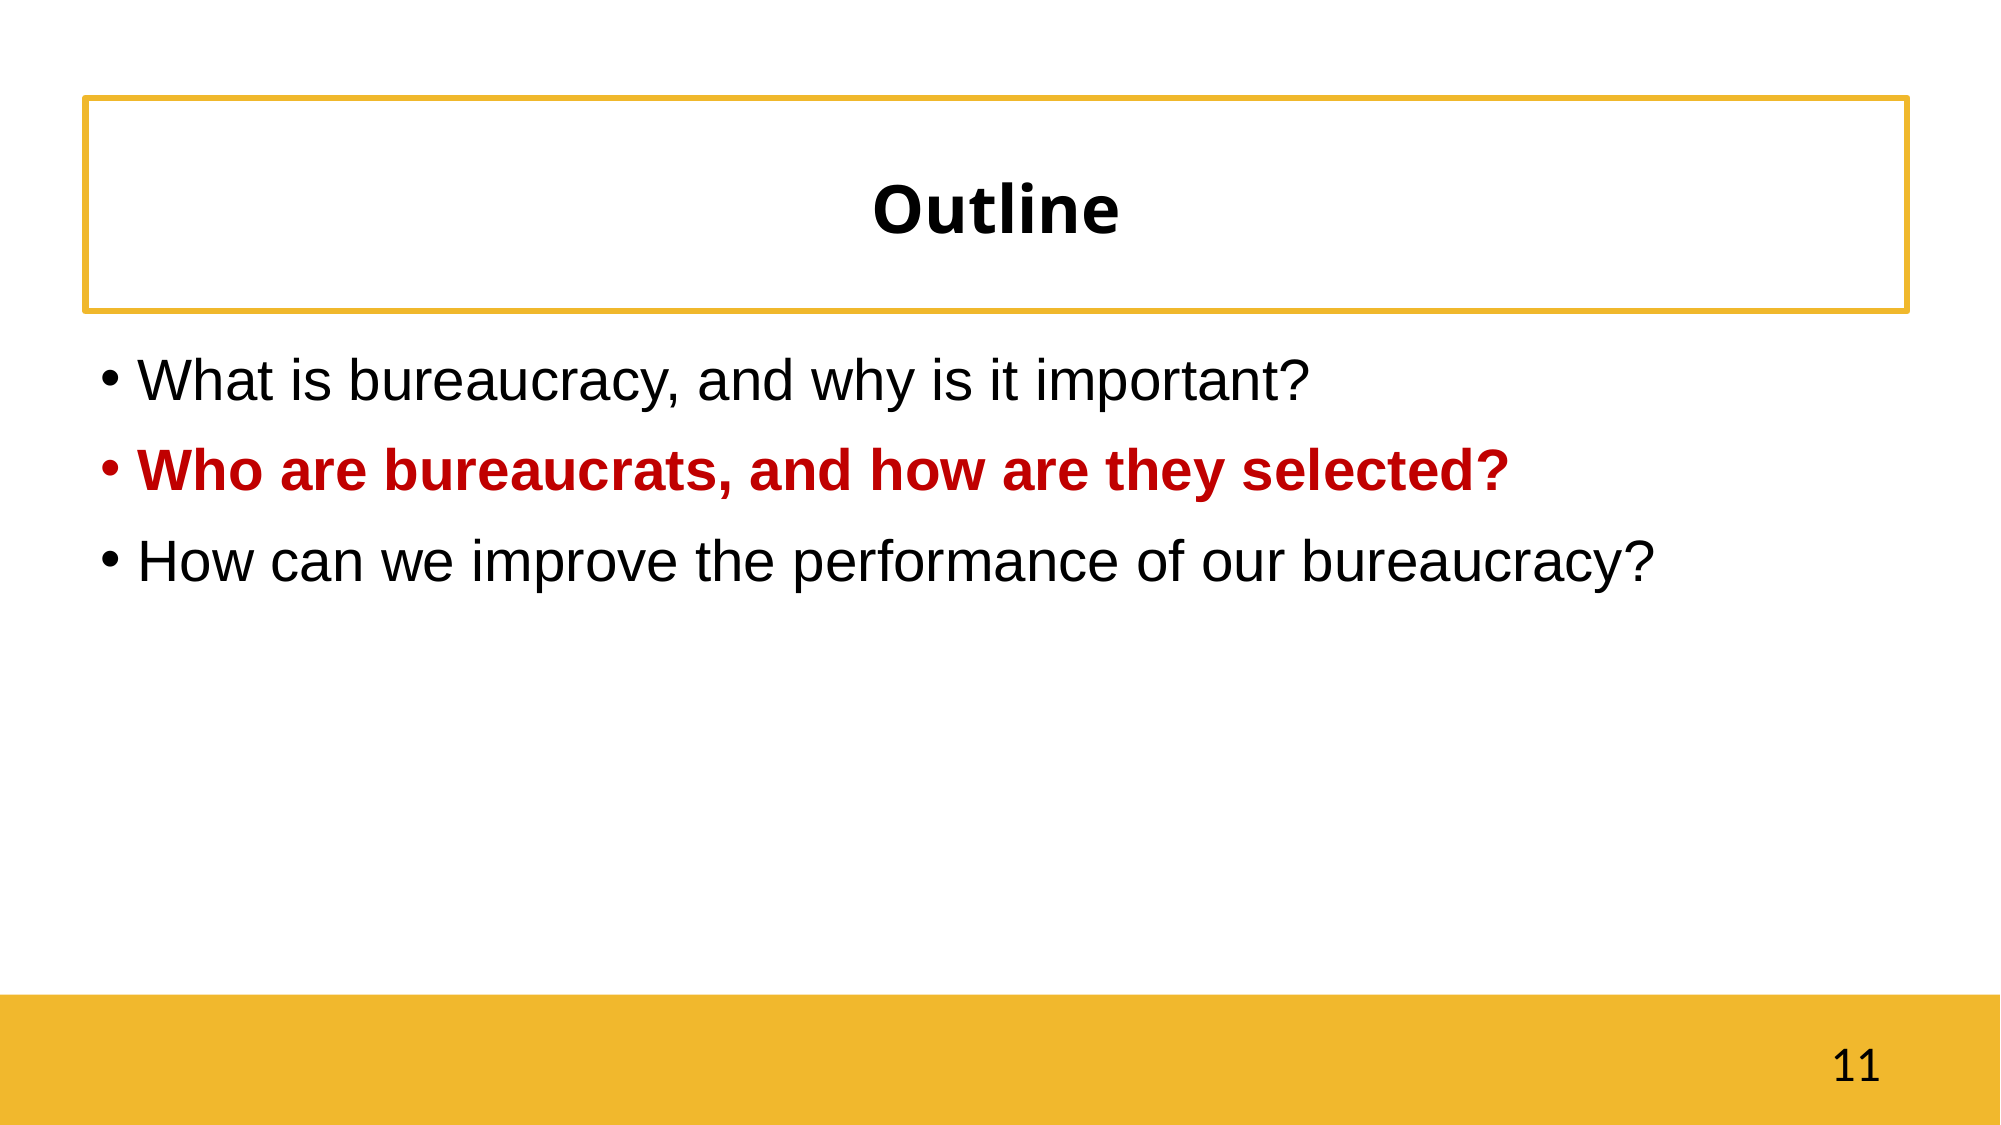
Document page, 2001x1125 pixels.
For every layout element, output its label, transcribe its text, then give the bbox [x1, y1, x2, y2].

text_box Outline [85, 97, 1908, 312]
text_box What is bureaucracy, and why is it important? Who are bureaucrats, and how are they selected? How can we improve the performance of our bureaucracy? [85, 334, 1908, 929]
